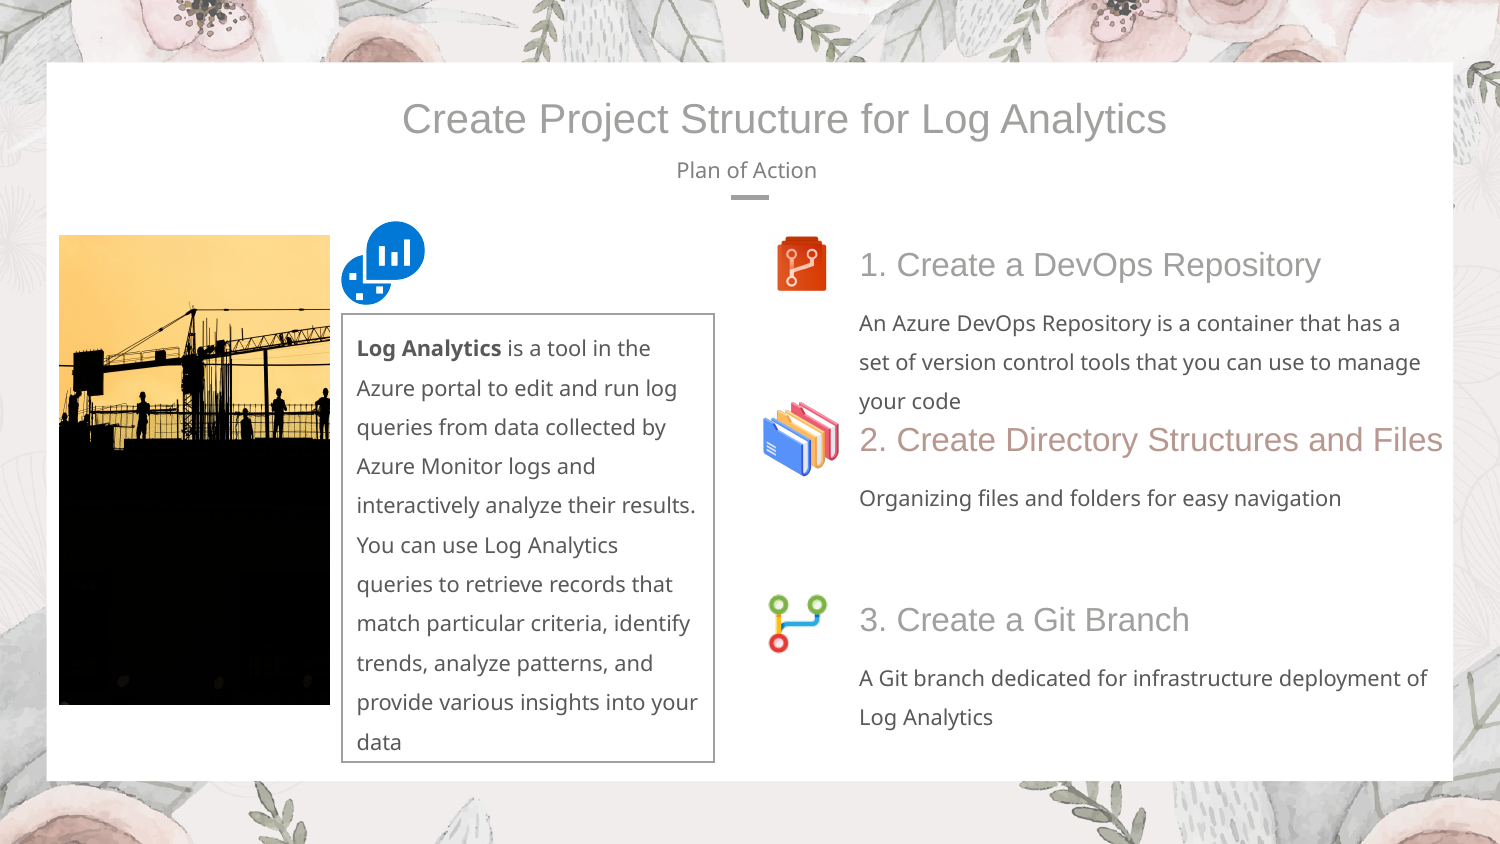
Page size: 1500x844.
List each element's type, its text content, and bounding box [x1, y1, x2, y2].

text_box A Git branch dedicated for infrastructure deployment of Log Analytics [844, 643, 1445, 738]
text_box 2. Create Directory Structures and Files [844, 411, 1460, 466]
text_box Create Project Structure for Log Analytics [386, 84, 1183, 150]
text_box 3. Create a Git Branch [844, 590, 1206, 646]
text_box Plan of Action [450, 135, 1050, 190]
text_box Organizing files and folders for easy navigation [844, 466, 1445, 519]
picture [0, 0, 1500, 844]
text_box 1. Create a DevOps Repository [844, 235, 1338, 291]
text_box Log Analytics is a tool in the Azure portal to edit and run log queries from data collected by Azure Monitor logs and interactively analyze their results. You can use Log Analytics queries to retrieve records that match particular criteria, identify trends, analyze patterns, and provide various insights into your data [341, 313, 715, 763]
text_box An Azure DevOps Repository is a container that has a set of version control tools that you can use to manage your code [844, 288, 1445, 411]
